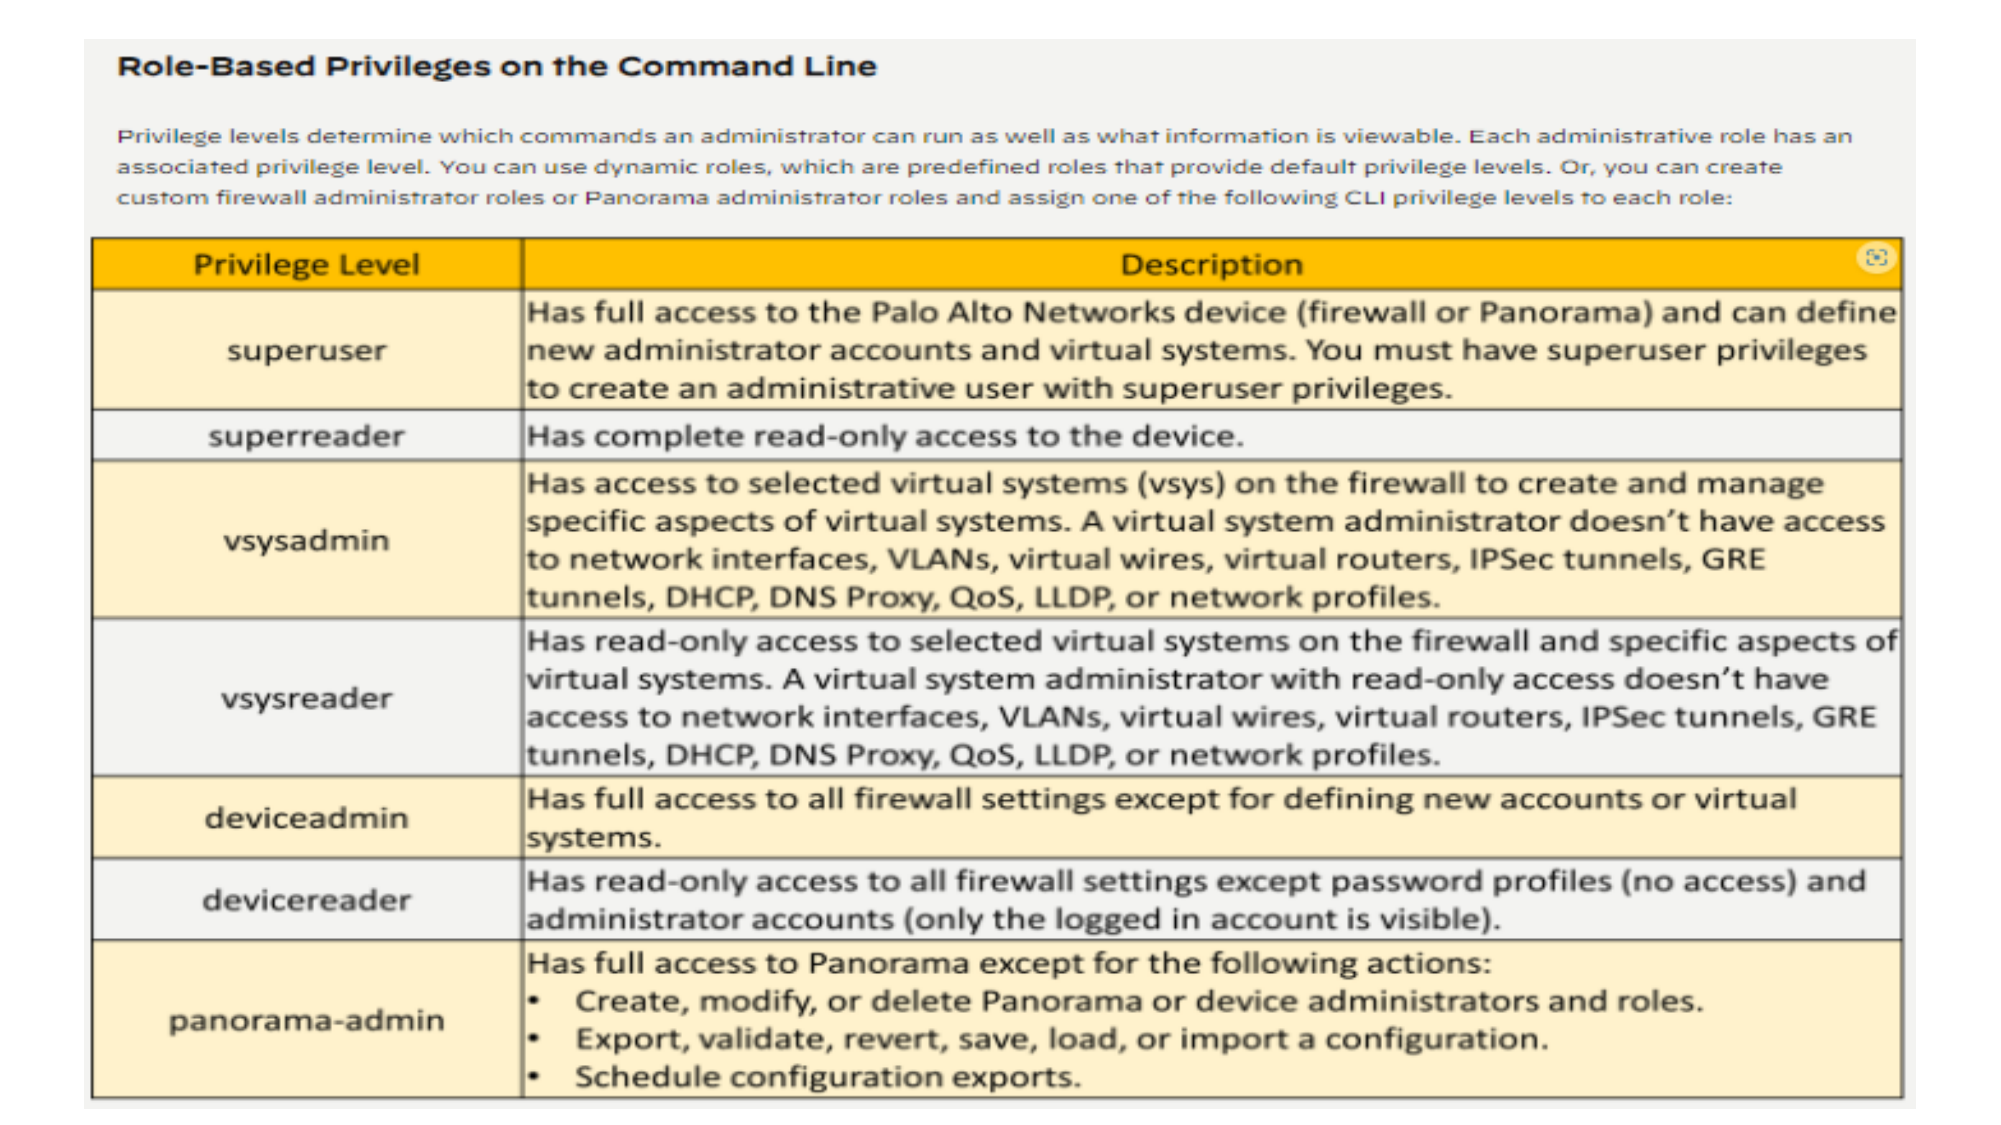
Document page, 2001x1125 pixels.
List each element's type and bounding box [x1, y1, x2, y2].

list [84, 39, 1916, 1109]
